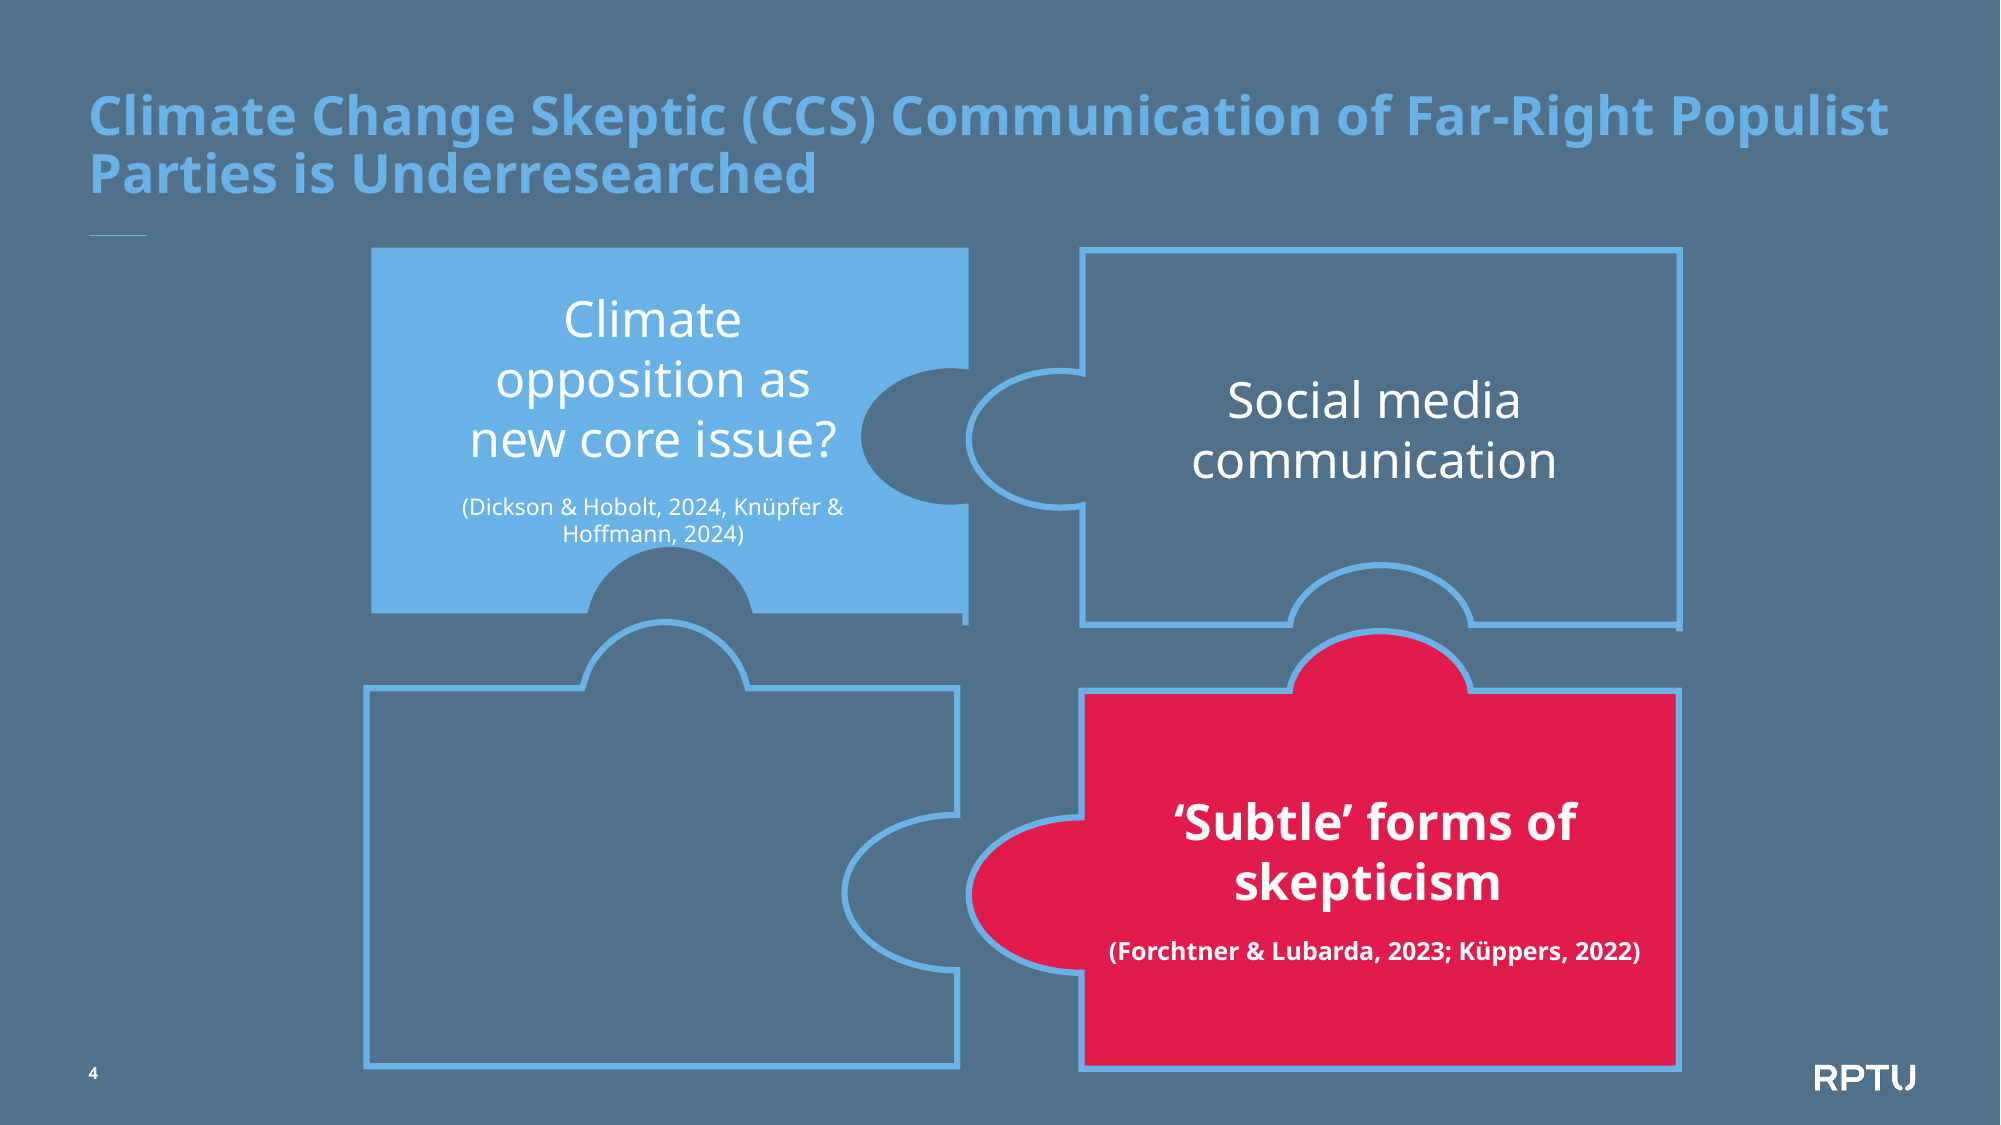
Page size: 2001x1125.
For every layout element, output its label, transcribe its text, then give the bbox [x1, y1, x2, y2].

text_box Climate opposition as new core issue? (Dickson & Hobolt, 2024, Knüpfer & Hoffmann, 2024) [400, 287, 877, 536]
text_box [365, 621, 959, 1068]
text_box Social media communication [1080, 360, 1671, 496]
picture [1812, 1062, 1918, 1093]
text_box [370, 246, 970, 627]
slide_number 4 [88, 1062, 148, 1099]
text_box ‘Subtle’ forms of skepticism (Forchtner & Lubarda, 2023; Küppers, 2022) [1090, 783, 1660, 973]
text_box [967, 630, 1680, 1070]
text_box [967, 249, 1681, 630]
title Climate Change Skeptic (CCS) Communication of Far-Right Populist Parties is Underresearched [88, 88, 1941, 208]
